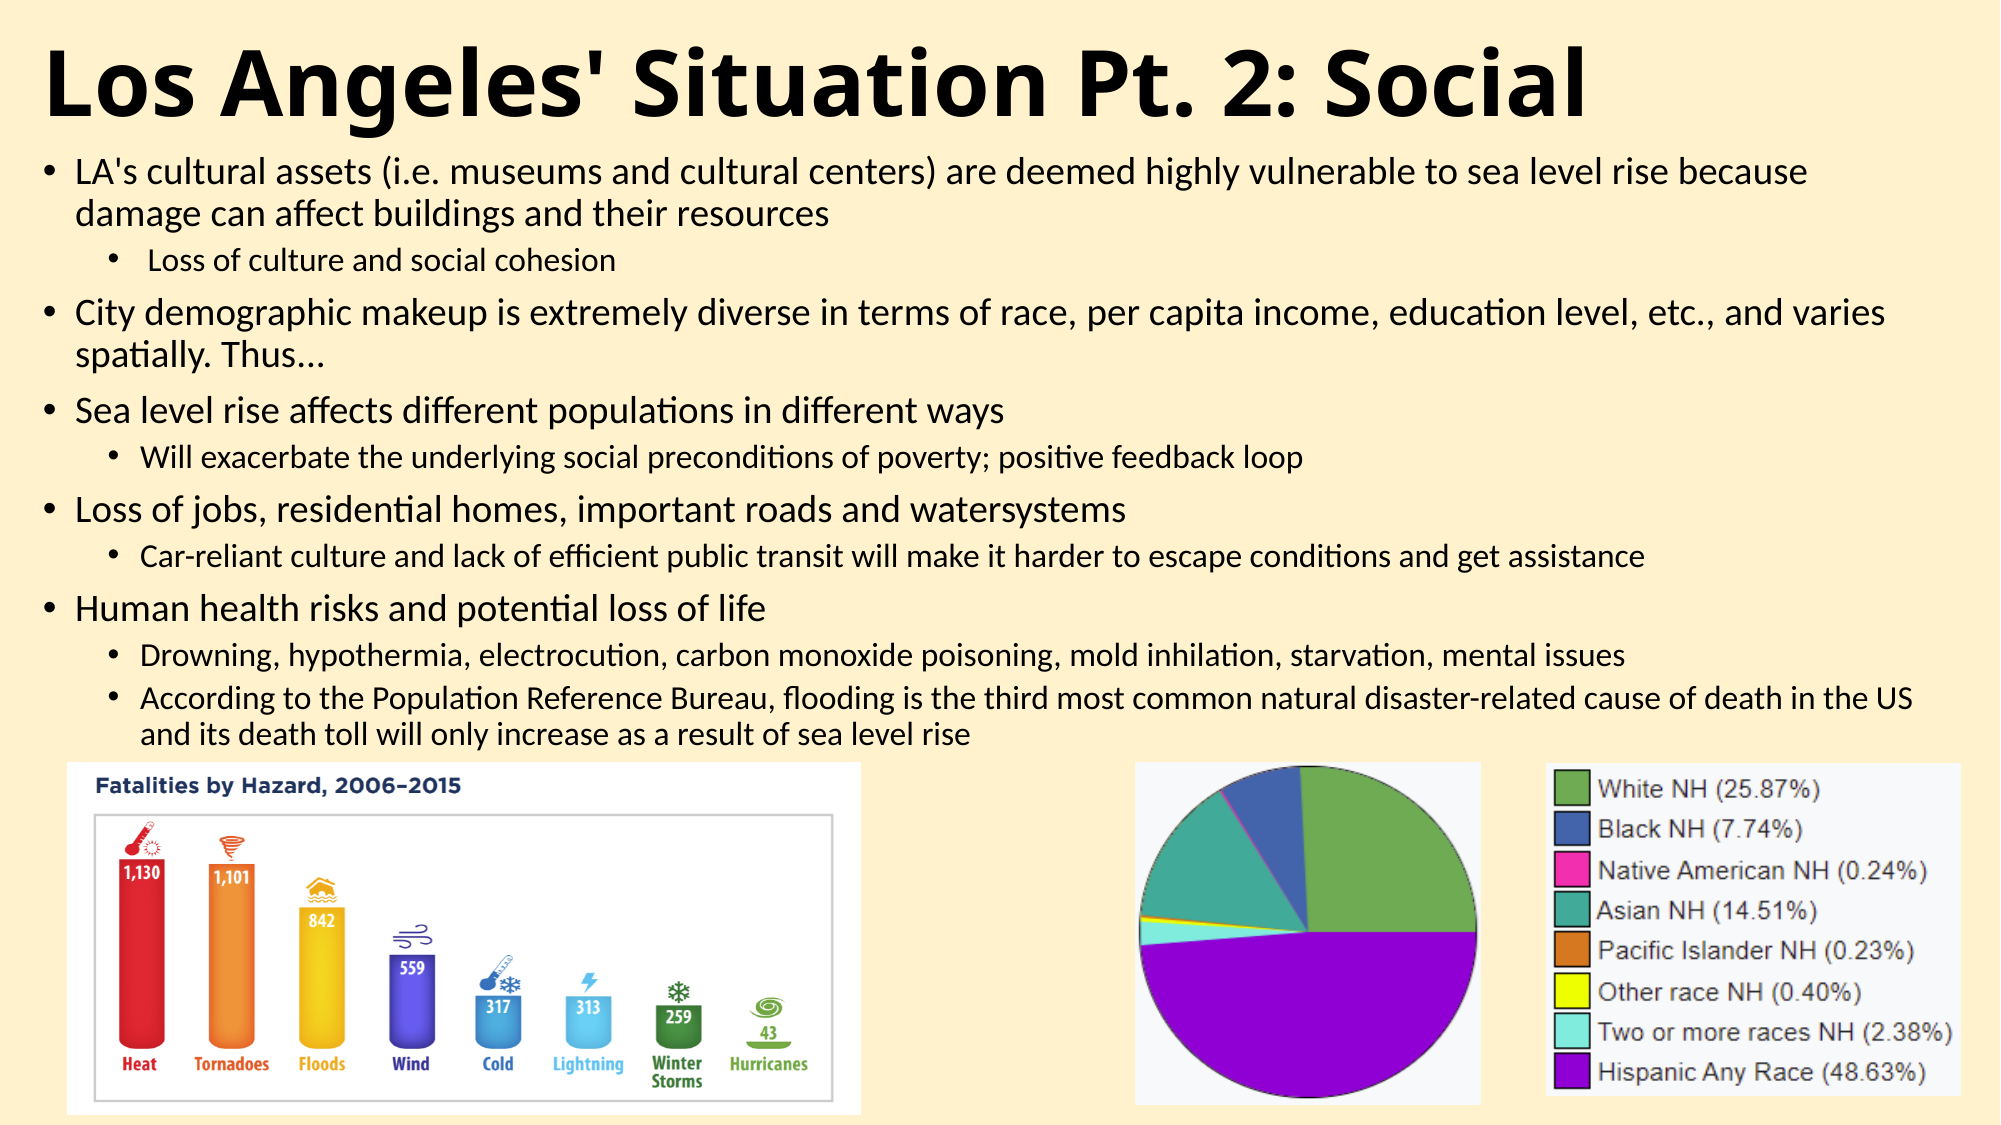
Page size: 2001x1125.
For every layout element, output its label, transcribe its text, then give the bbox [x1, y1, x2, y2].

picture [67, 762, 861, 1115]
picture [1135, 762, 1481, 1105]
list LA's cultural assets (i.e. museums and cultural centers) are deemed highly vulnerable to sea level rise because damage can affect buildings and their resources Loss of culture and social cohesion City demographic makeup is extremely diverse in terms of race, per capita income, education level, etc., and varies spatially. Thus... Sea level rise affects different populations in different ways Will exacerbate the underlying social preconditions of poverty; positive feedback loop Loss of jobs, residential homes, important roads and watersystems Car-reliant culture and lack of efficient public transit will make it harder to escape conditions and get assistance Human health risks and potential loss of life Drowning, hypothermia, electrocution, carbon monoxide poisoning, mold inhilation, starvation, mental issues According to the Population Reference Bureau, flooding is the third most common natural disaster-related cause of death in the US and its death toll will only increase as a result of sea level rise [27, 143, 1957, 764]
picture [1546, 763, 1961, 1096]
title Los Angeles' Situation Pt. 2: Social [27, 0, 1753, 143]
